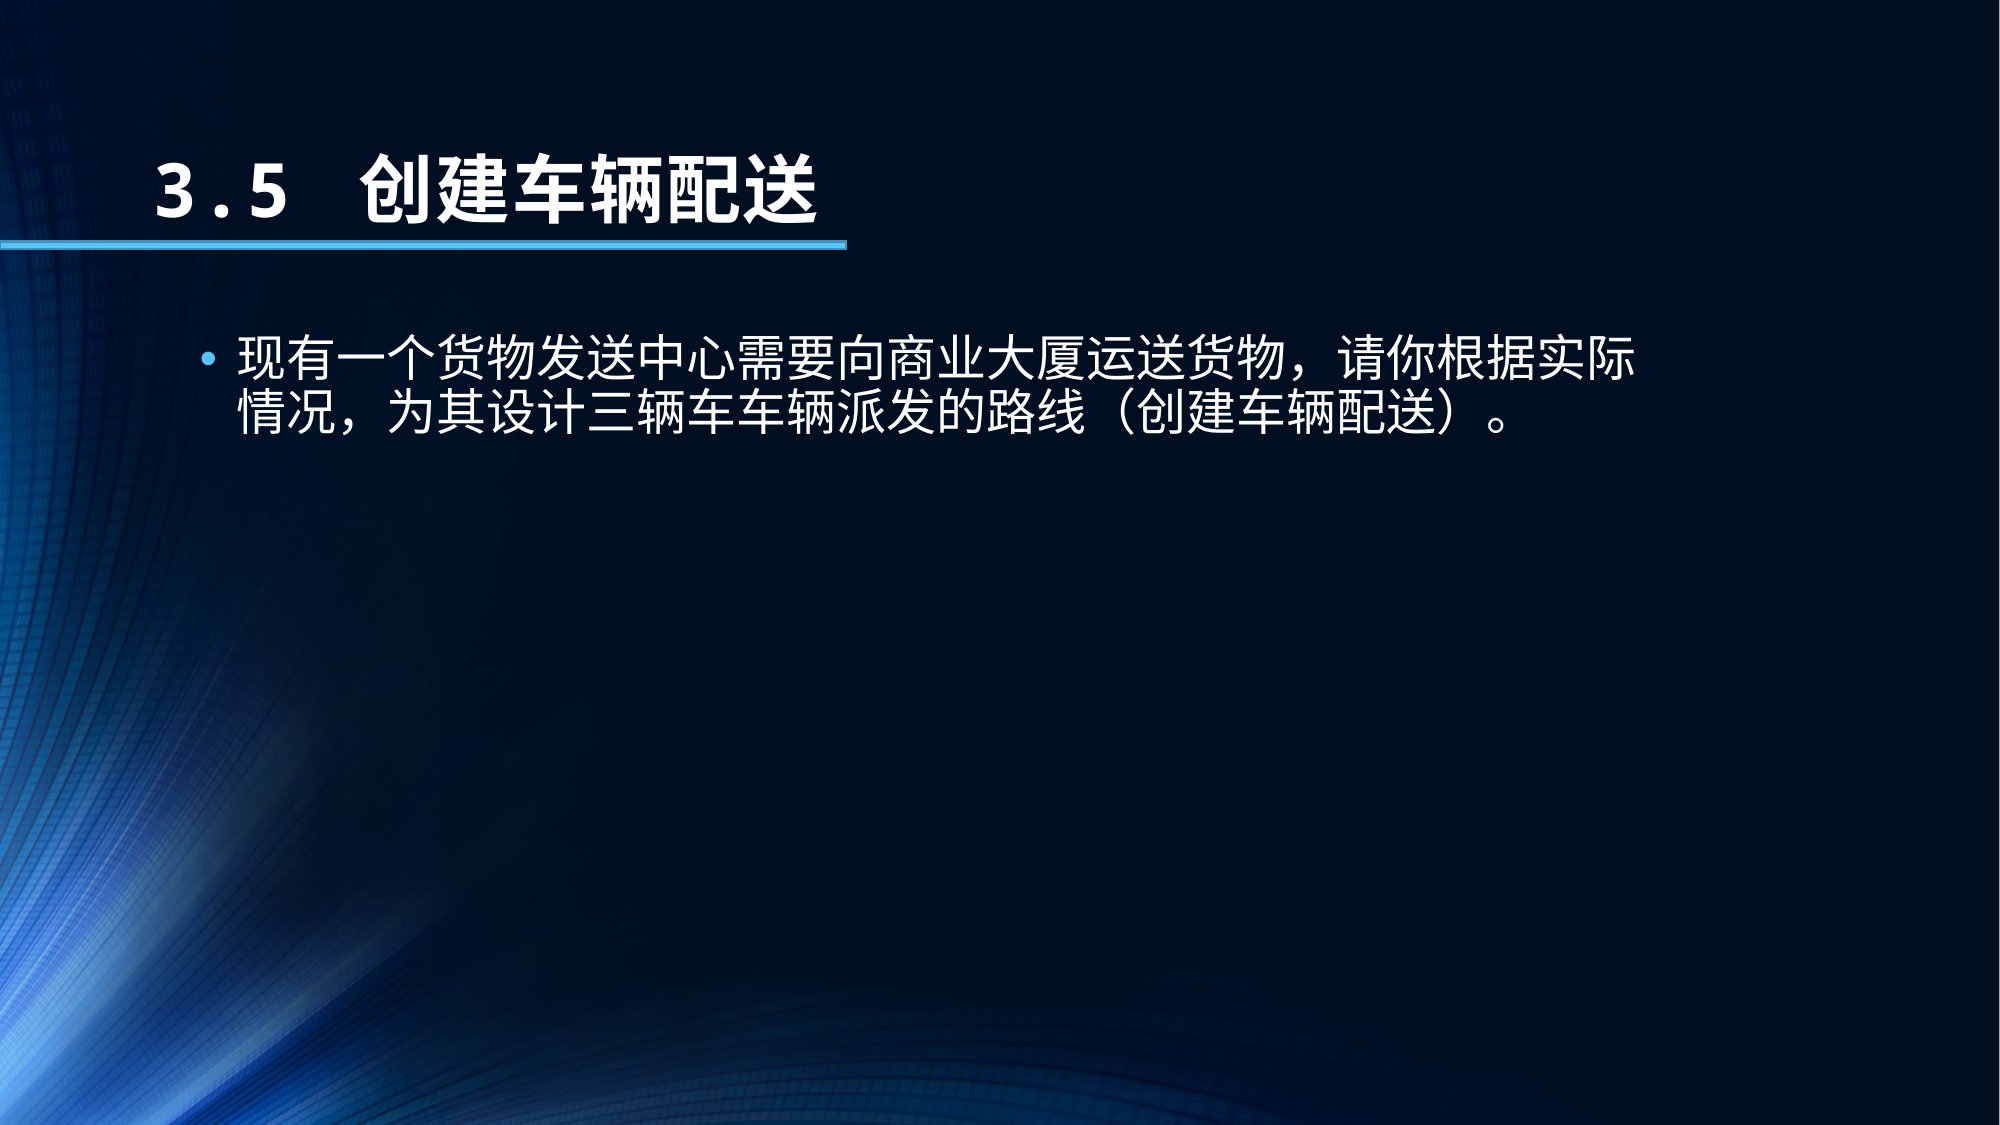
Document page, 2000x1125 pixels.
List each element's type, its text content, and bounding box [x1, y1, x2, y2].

title 3.5 创建车辆配送 [137, 16, 1638, 242]
picture [0, 0, 2000, 1125]
list 现有一个货物发送中心需要向商业大厦运送货物，请你根据实际情况，为其设计三辆车车辆派发的路线（创建车辆配送）。 [184, 326, 1684, 1002]
